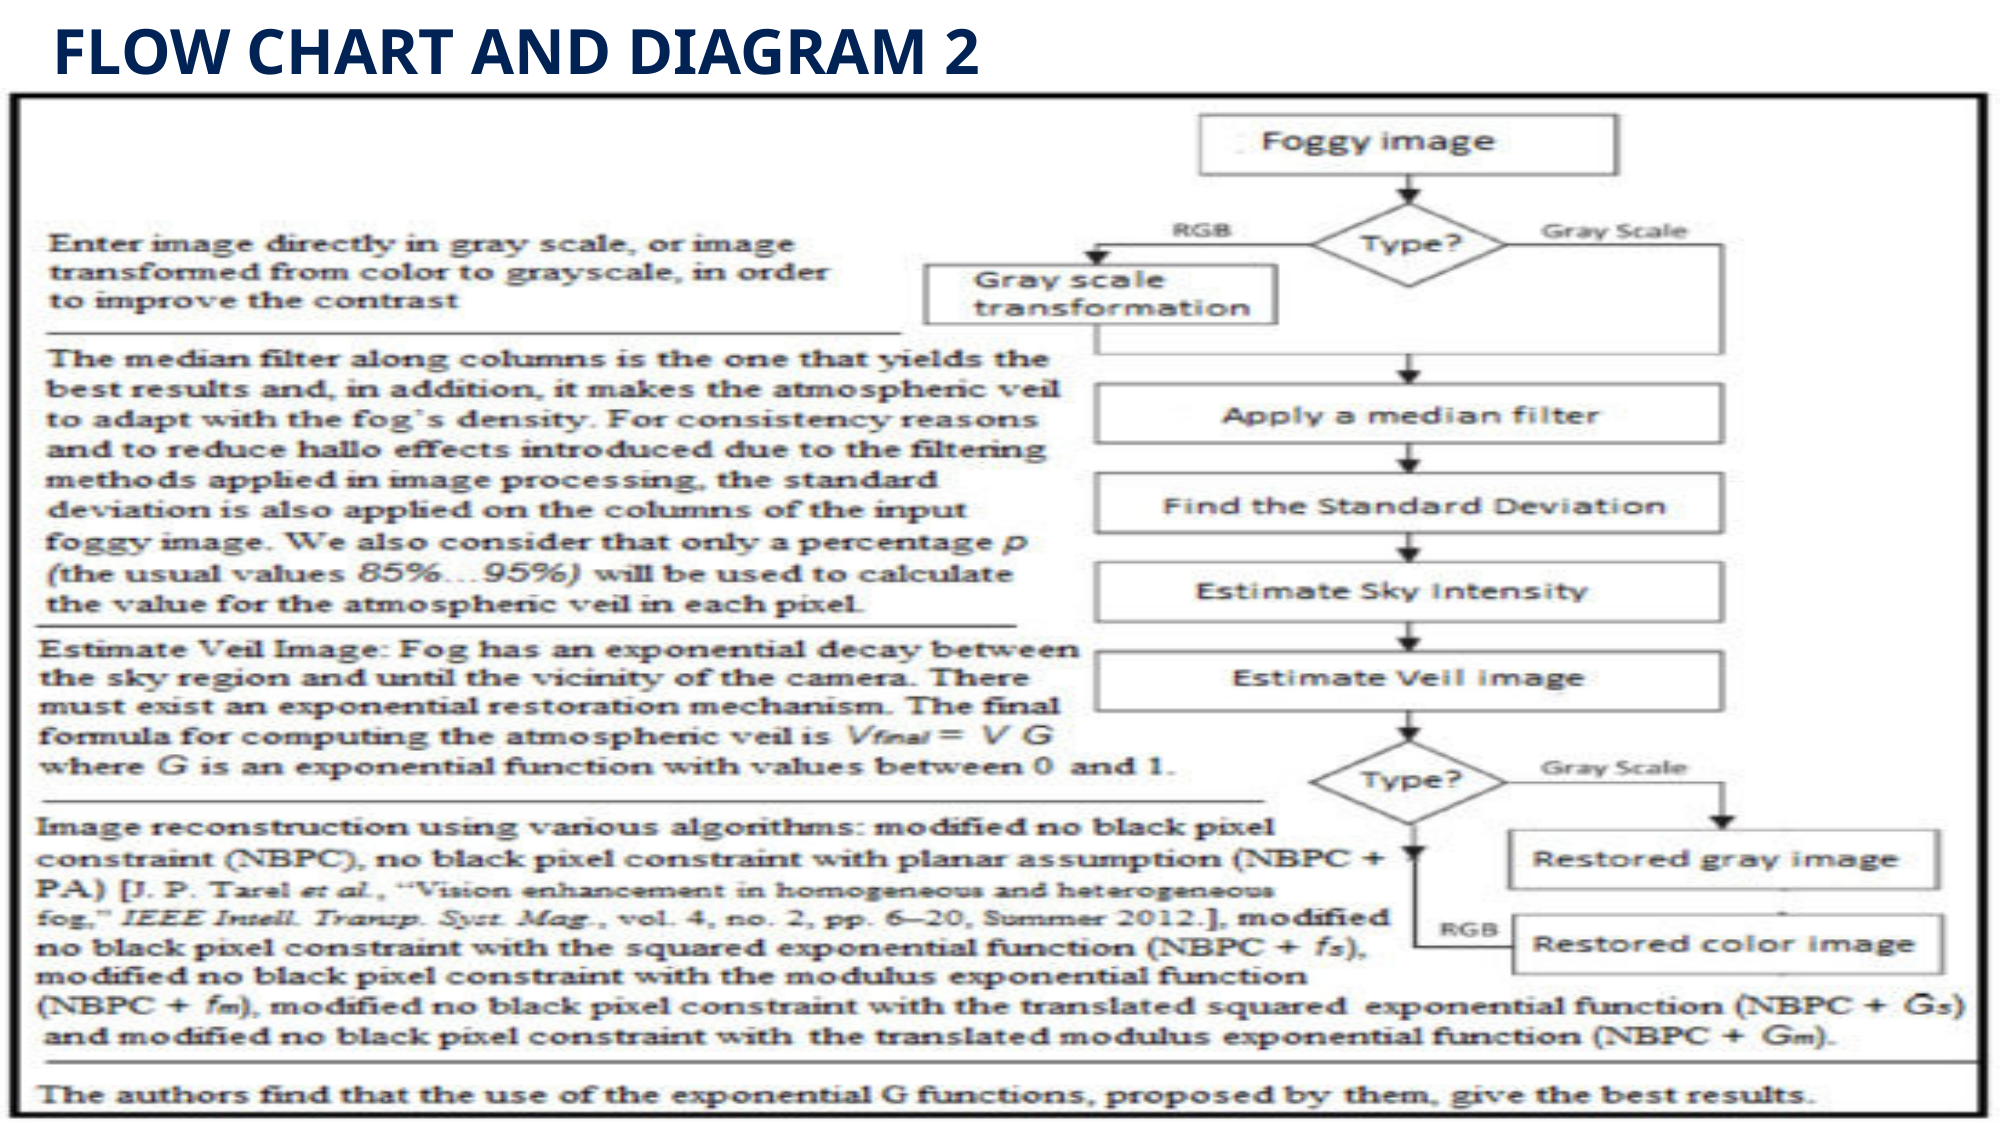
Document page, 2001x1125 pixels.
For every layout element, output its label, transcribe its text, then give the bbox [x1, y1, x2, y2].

picture [0, 88, 2000, 1125]
title FLOW CHART AND DIAGRAM 2 [52, 18, 1778, 88]
